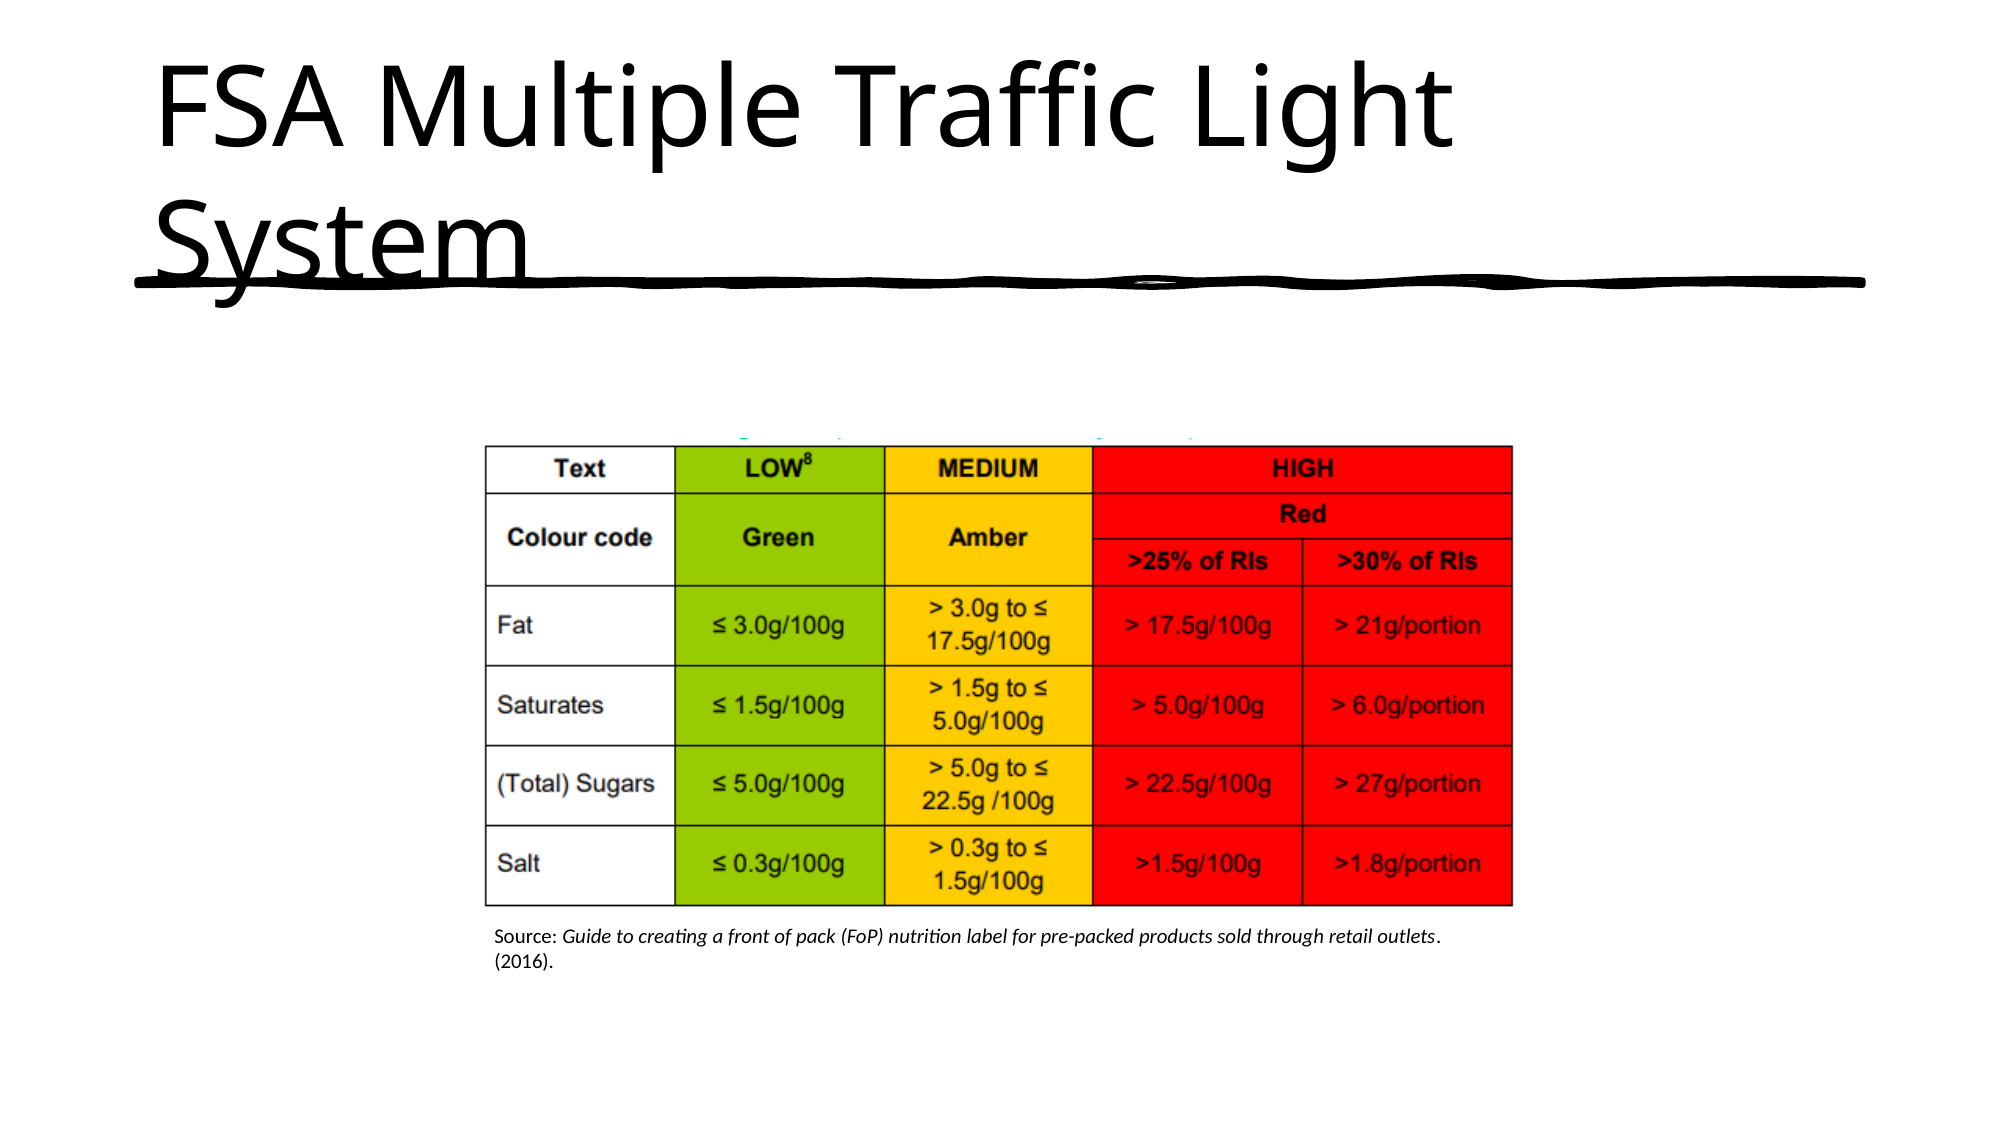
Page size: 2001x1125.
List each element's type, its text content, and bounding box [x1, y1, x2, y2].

title FSA Multiple Traffic Light System [137, 59, 1863, 278]
picture [479, 438, 1521, 916]
text_box Source: Guide to creating a front of pack (FoP) nutrition label for pre-packed products sold through retail outlets. (2016). [479, 916, 1480, 1031]
